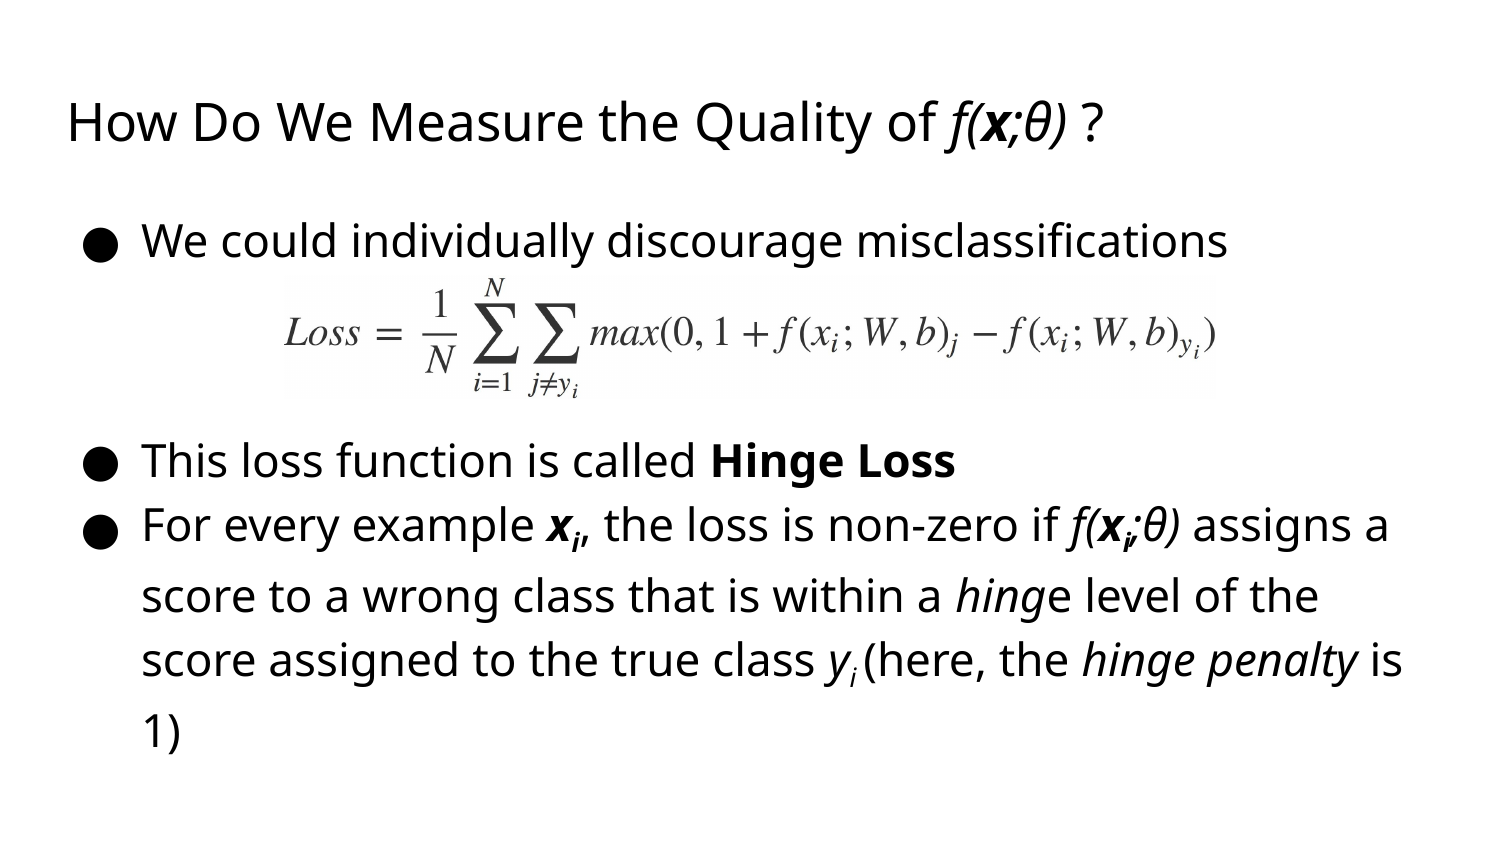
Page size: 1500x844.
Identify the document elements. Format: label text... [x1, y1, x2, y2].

list This loss function is called Hinge Loss For every example xi, the loss is non-zero if f(xi;θ) assigns a score to a wrong class that is within a hinge level of the score assigned to the true class yi (here, the hinge penalty is 1) [51, 408, 1449, 817]
picture [284, 274, 1216, 400]
list We could individually discourage misclassifications [51, 189, 1449, 347]
title How Do We Measure the Quality of f(x;θ) ? [51, 72, 1449, 167]
